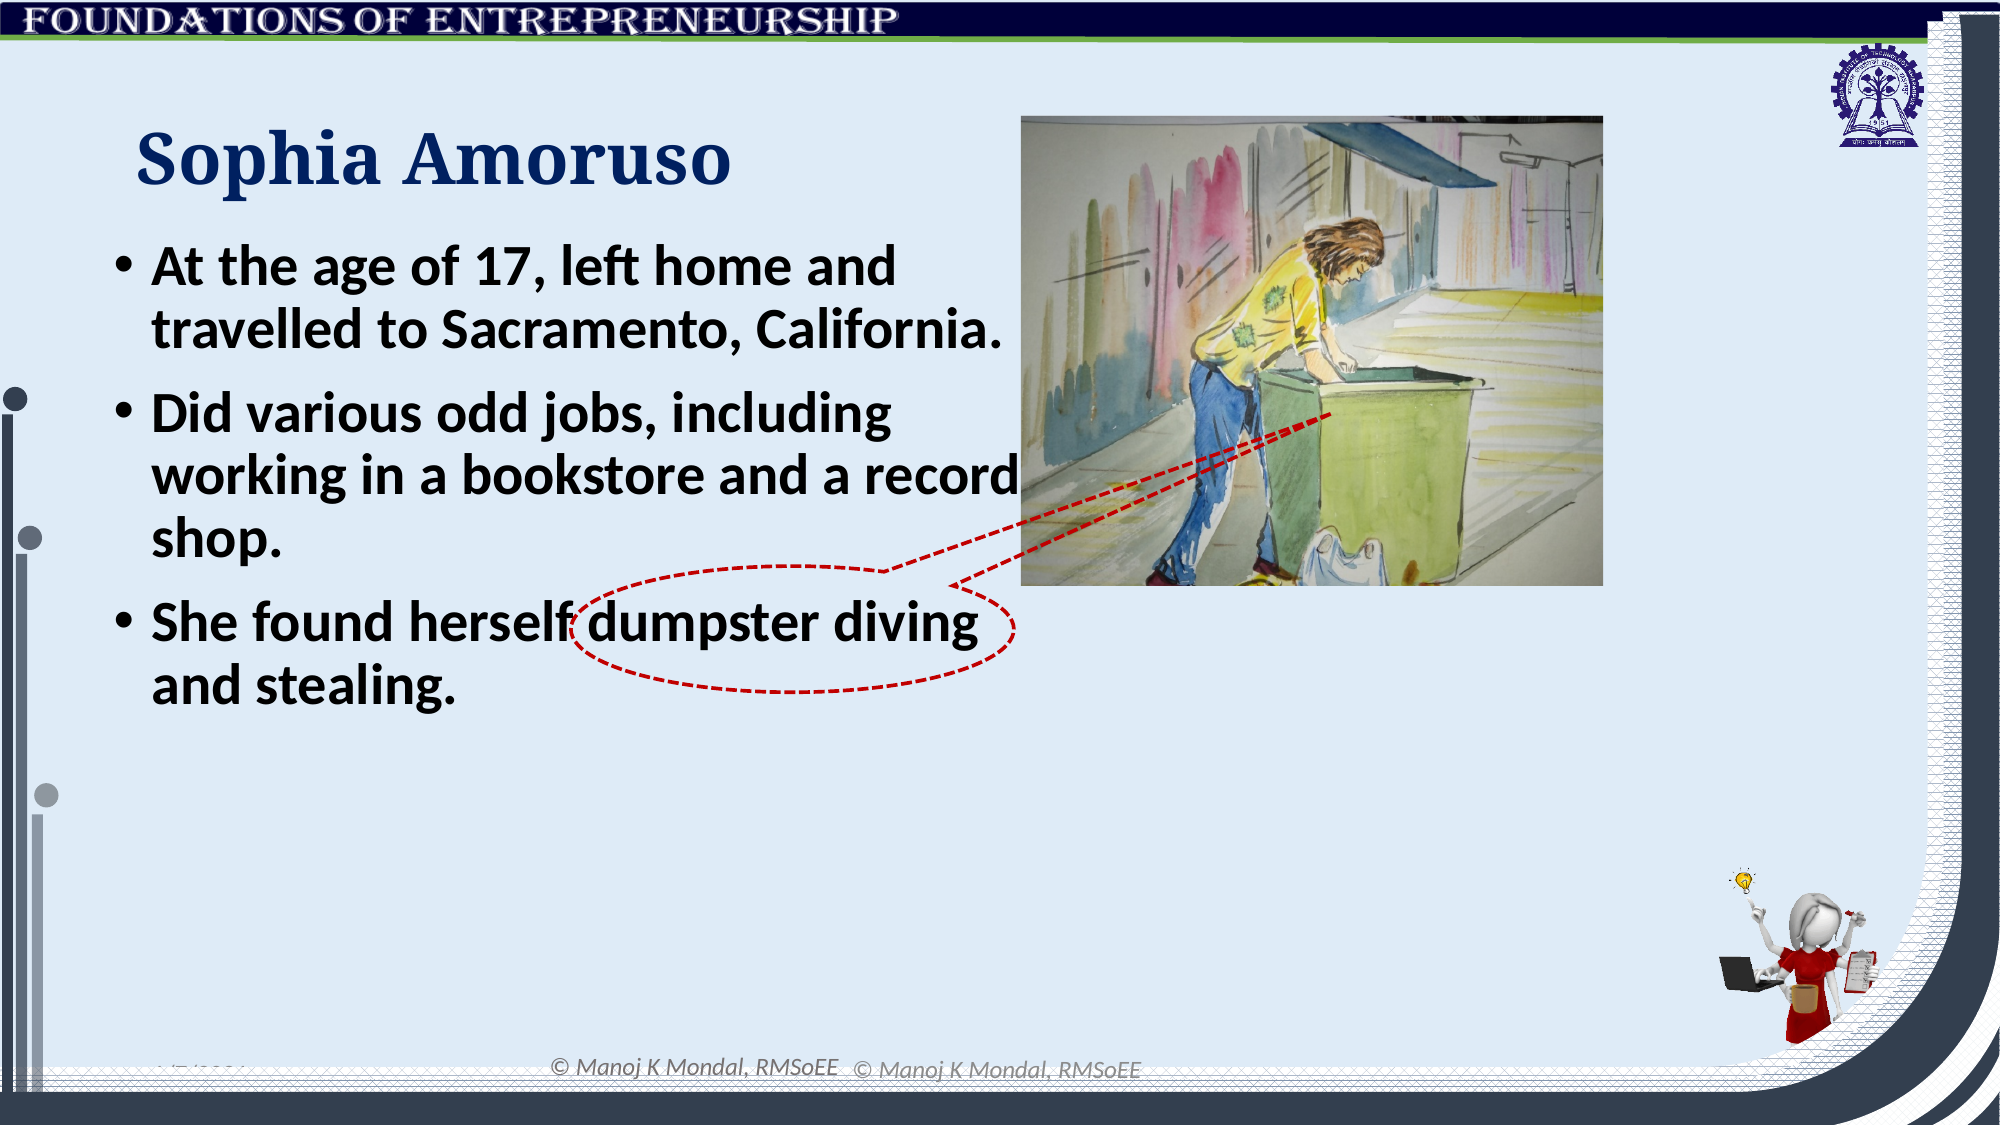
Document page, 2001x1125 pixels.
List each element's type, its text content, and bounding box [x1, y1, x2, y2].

list At the age of 17, left home and travelled to Sacramento, California. Did various odd jobs, including working in a bookstore and a record shop. She found herself dumpster diving and stealing. [98, 227, 1043, 1031]
picture [1710, 859, 1896, 1066]
picture [1831, 43, 1924, 147]
title Sophia Amoruso [121, 115, 845, 208]
picture [0, 0, 2000, 37]
picture [1020, 58, 1603, 642]
text_box [569, 502, 1077, 694]
